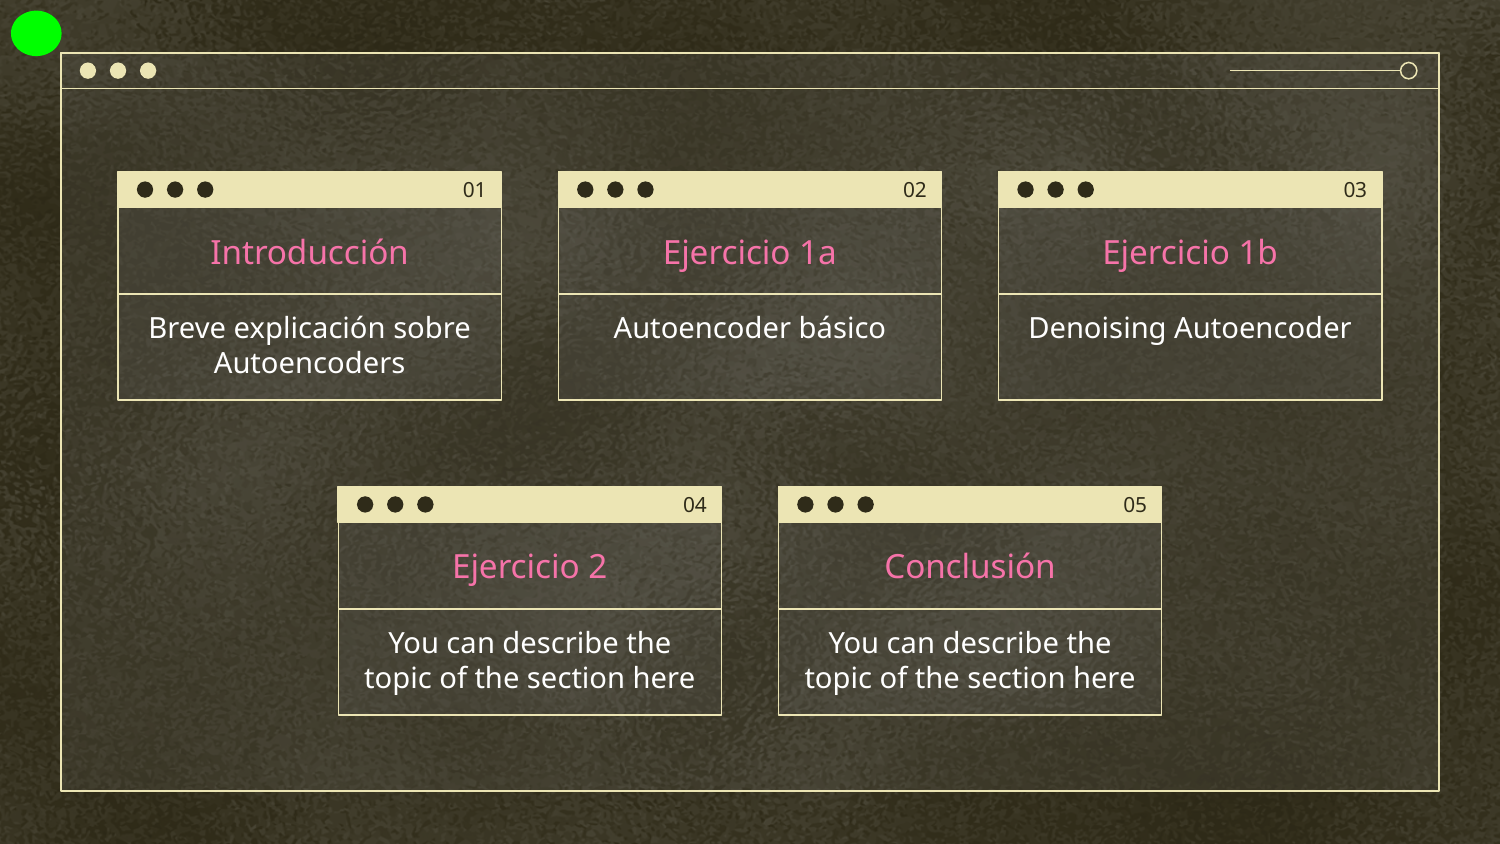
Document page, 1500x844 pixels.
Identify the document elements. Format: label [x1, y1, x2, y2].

text_box [337, 486, 722, 716]
text_box [998, 171, 1383, 401]
text_box [778, 486, 1162, 716]
text_box [558, 171, 942, 401]
text_box [10, 10, 62, 57]
text_box [117, 171, 502, 401]
